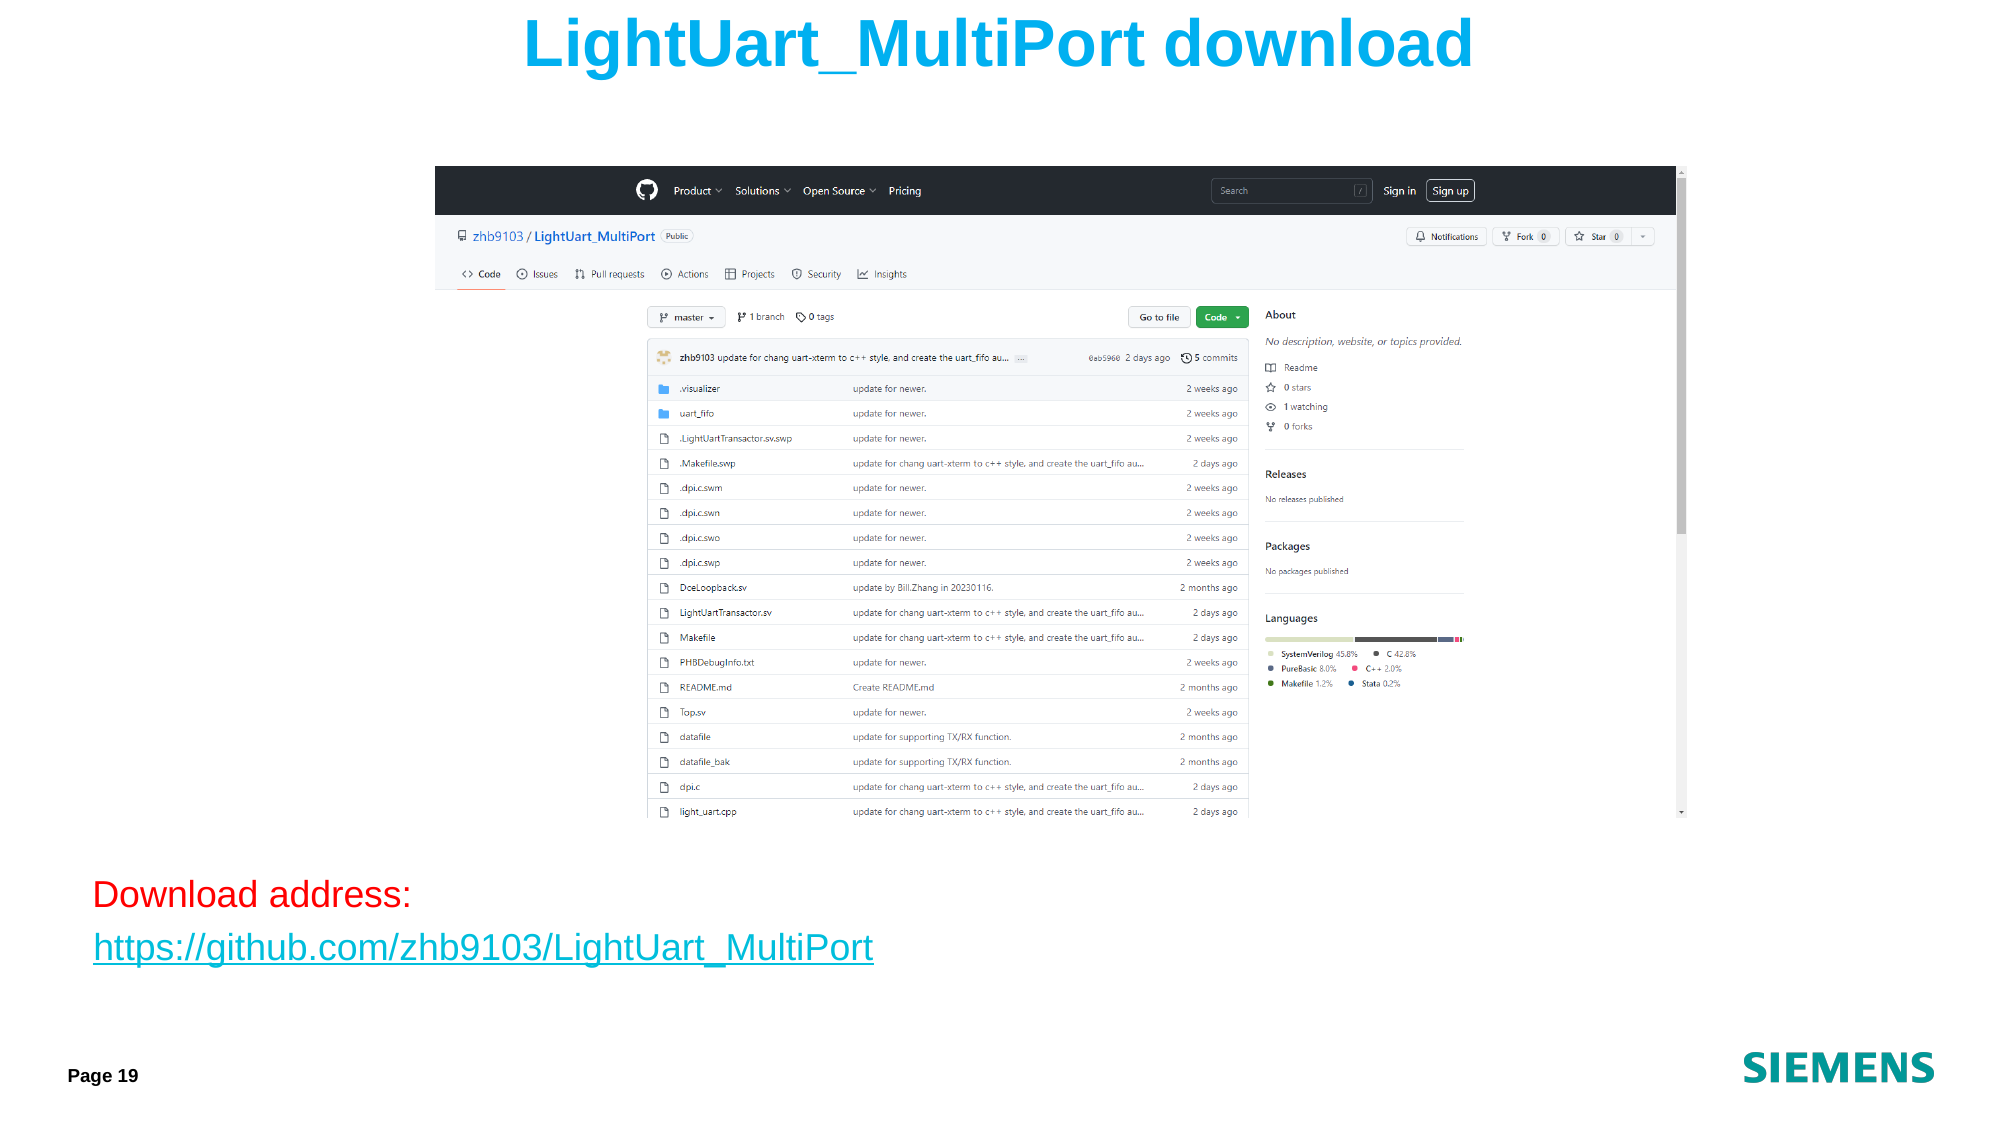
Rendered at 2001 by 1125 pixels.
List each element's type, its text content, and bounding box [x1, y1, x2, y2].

picture [1744, 1052, 1934, 1083]
slide_number Page 19 [67, 1035, 174, 1125]
picture [435, 166, 1687, 818]
text_box LightUart_MultiPort download [0, 0, 2000, 80]
text_box https://github.com/zhb9103/LightUart_MultiPort [78, 915, 924, 976]
text_box Download address: [92, 869, 413, 915]
